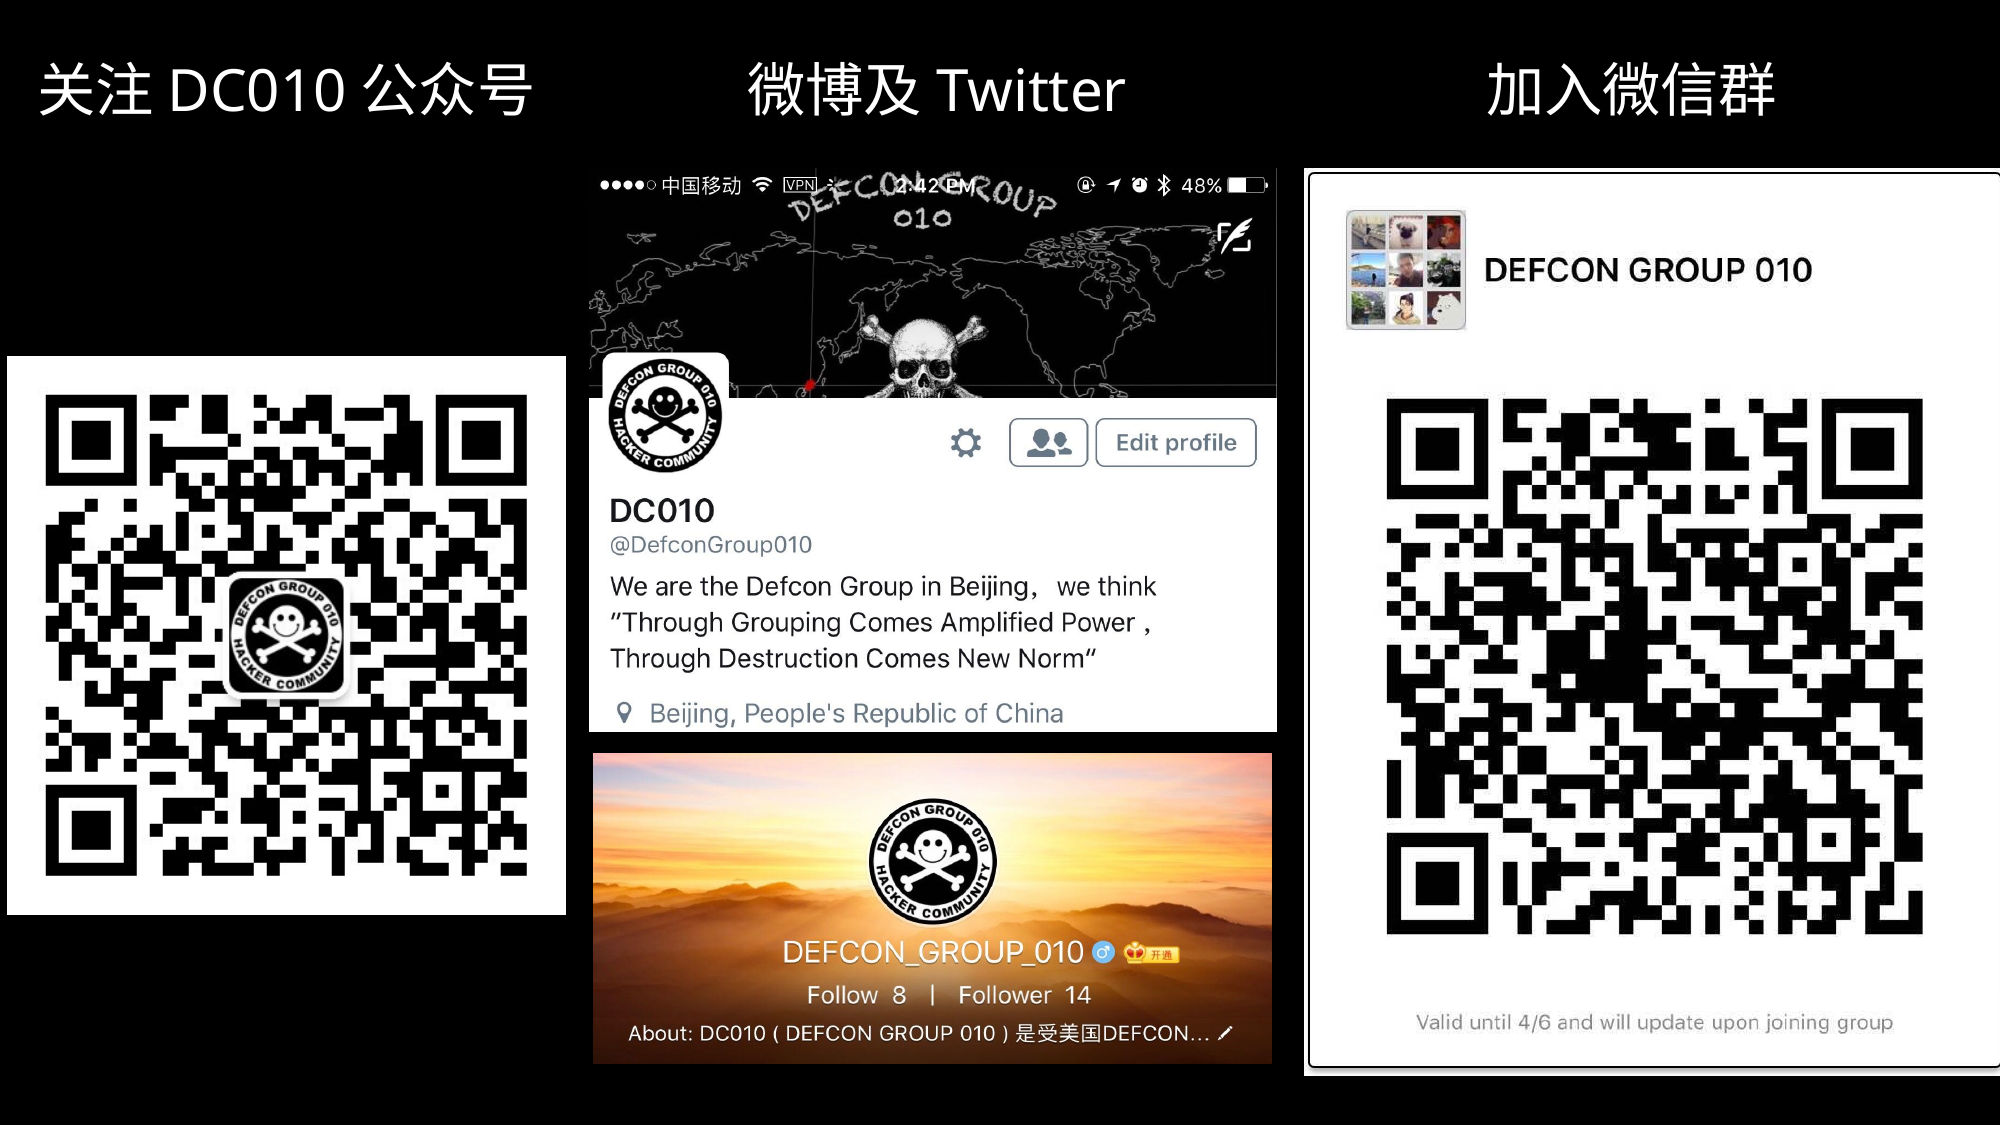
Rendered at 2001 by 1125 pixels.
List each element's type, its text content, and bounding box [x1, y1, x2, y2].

picture [593, 753, 1272, 1064]
text_box 加入微信群 [1471, 46, 1793, 131]
text_box 微博及Twitter [732, 46, 1142, 131]
text_box 关注DC010公众号 [22, 46, 551, 131]
picture [589, 168, 1277, 732]
picture [1304, 168, 2000, 1076]
picture [7, 356, 566, 915]
